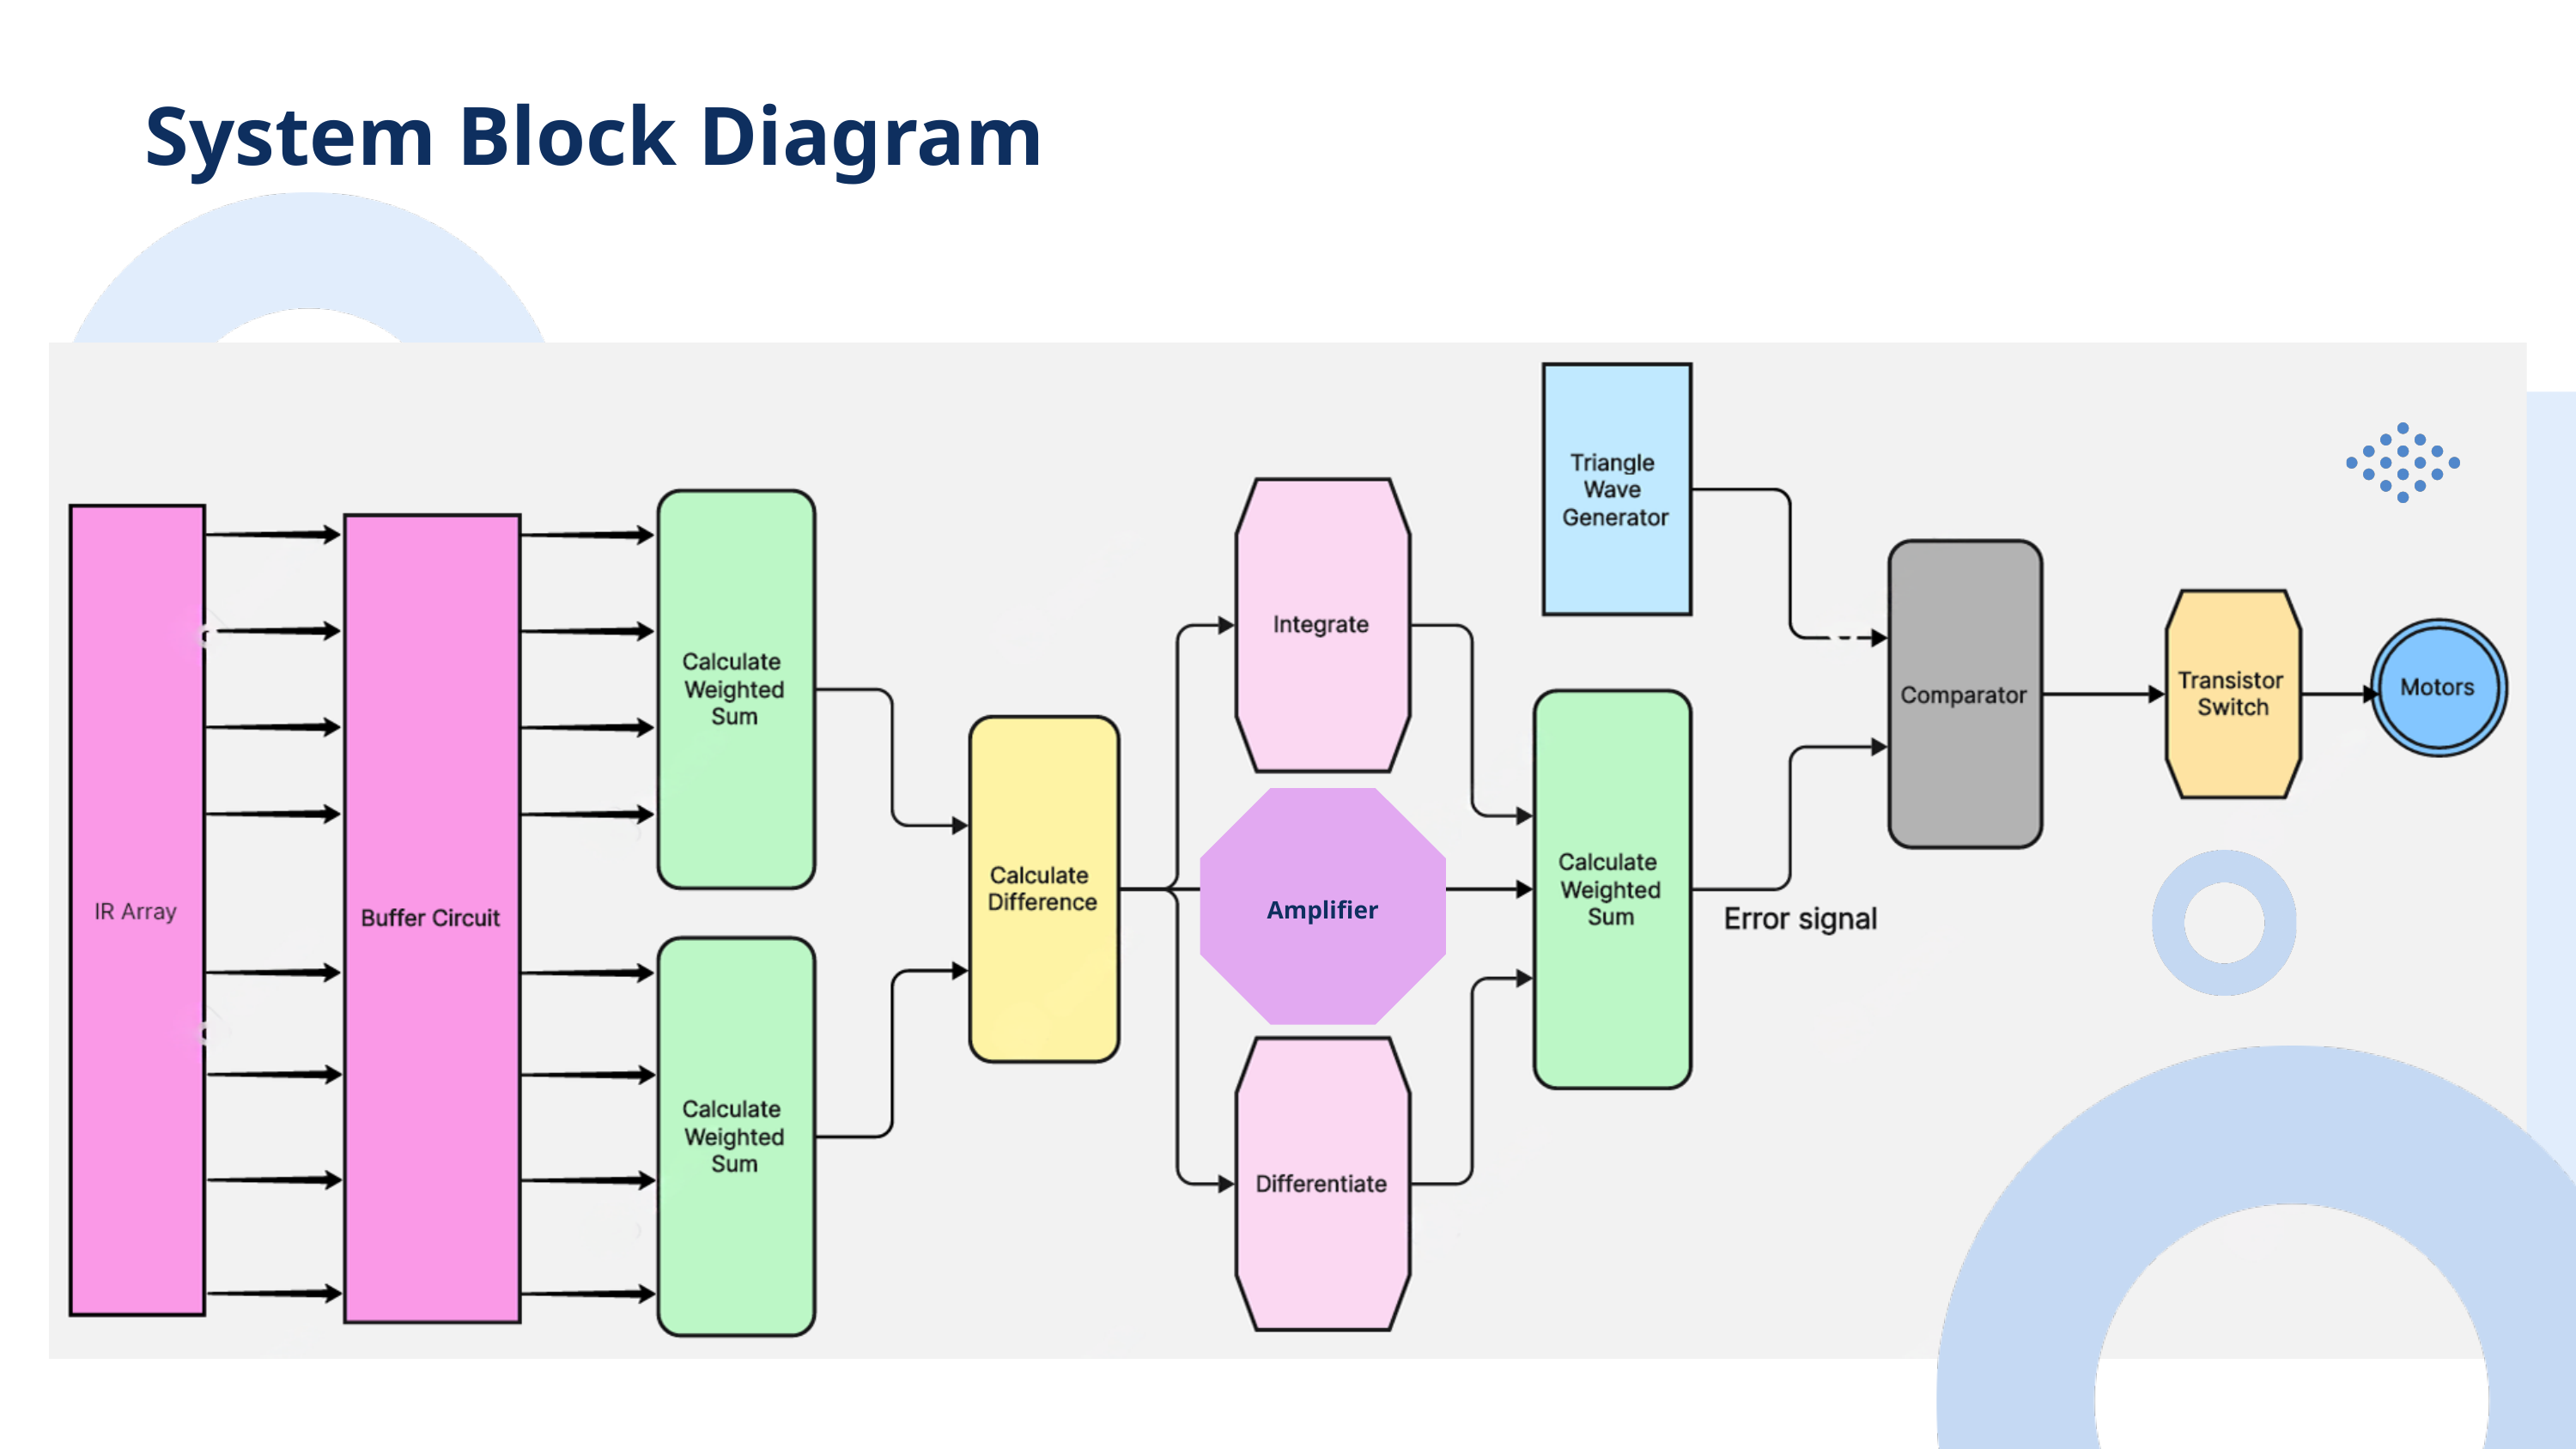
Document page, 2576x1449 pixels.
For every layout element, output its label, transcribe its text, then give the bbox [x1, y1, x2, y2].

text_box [1200, 787, 1447, 1025]
text_box [49, 192, 569, 343]
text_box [2091, 391, 2576, 1222]
text_box [1936, 1046, 2576, 1449]
text_box System Block Diagram [144, 79, 1142, 182]
text_box [49, 343, 2527, 1359]
